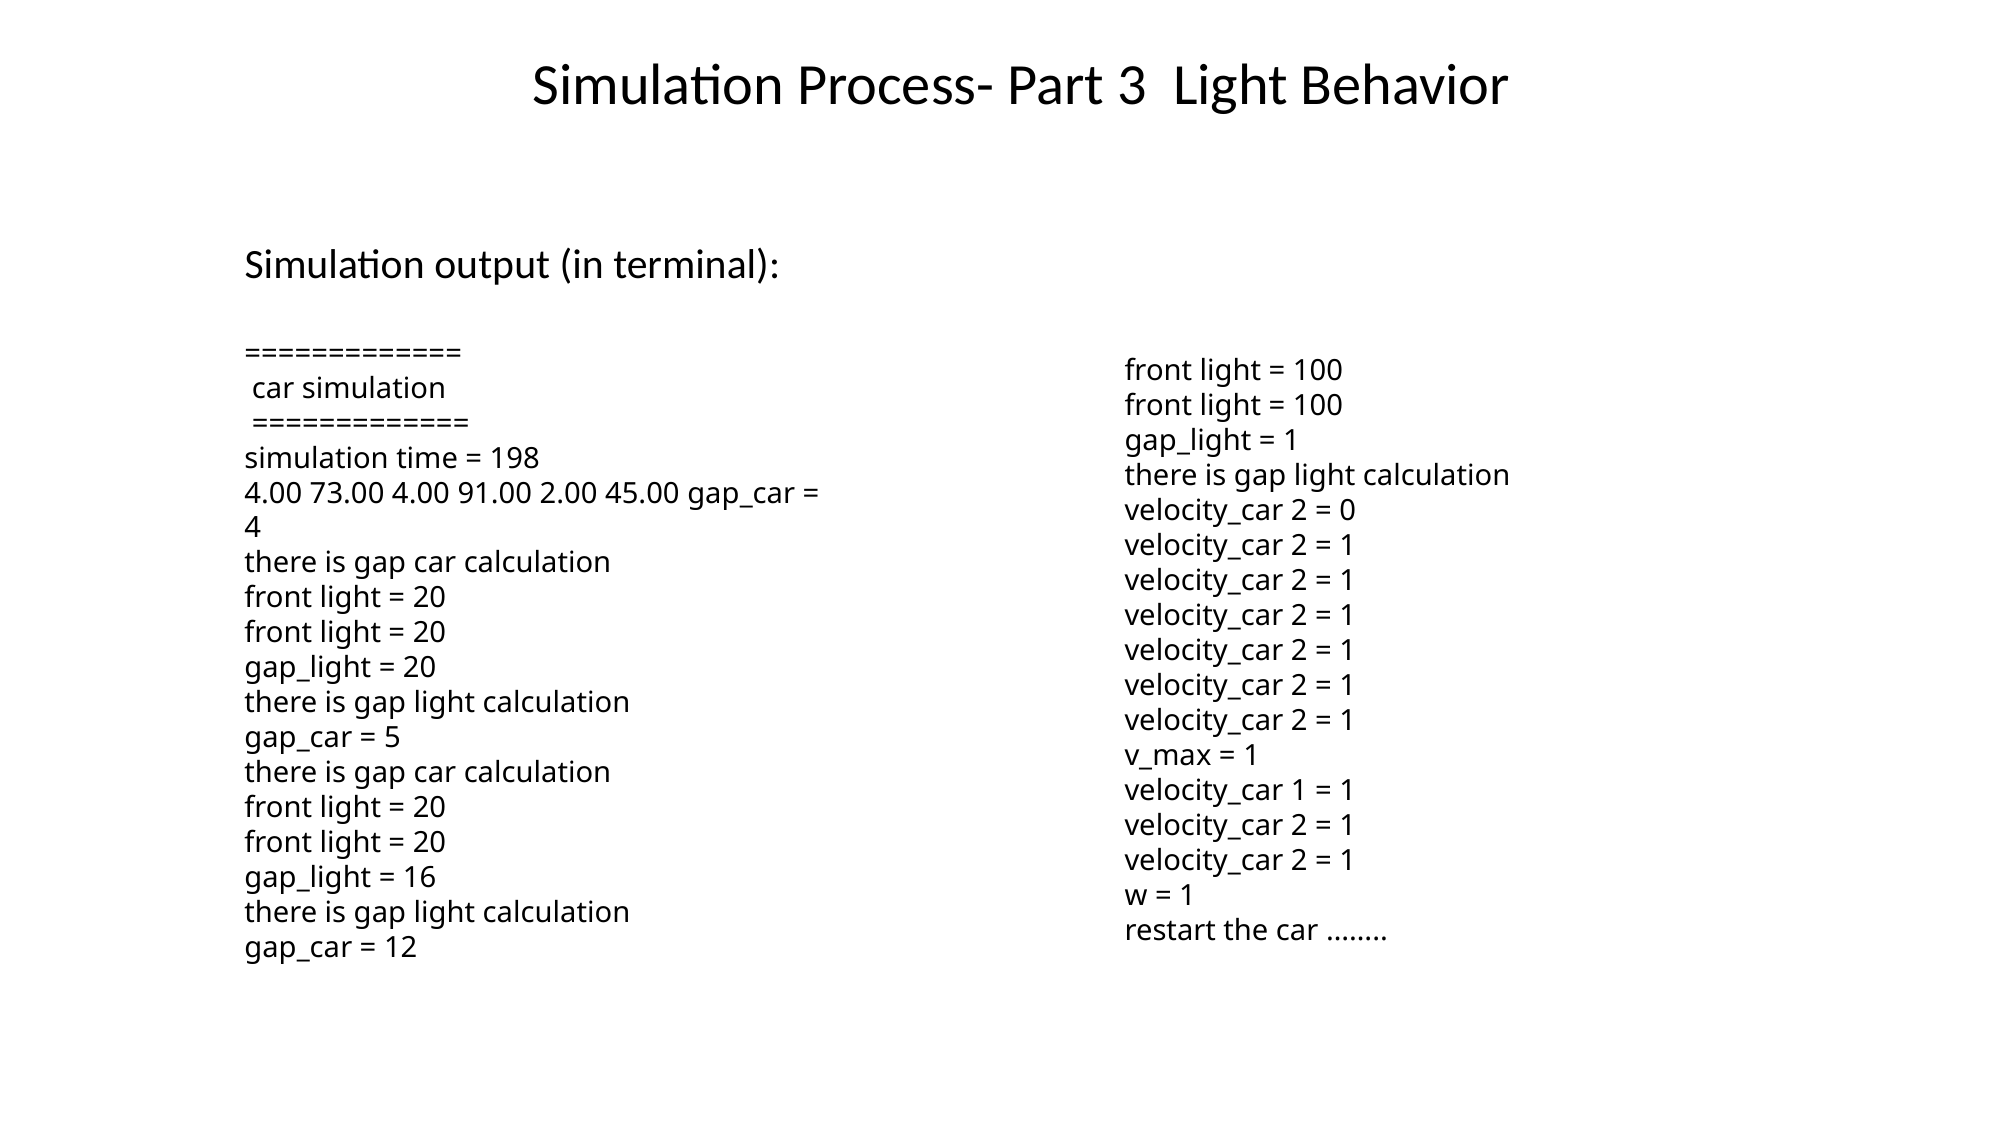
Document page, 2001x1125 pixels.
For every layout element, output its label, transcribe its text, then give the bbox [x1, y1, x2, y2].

text_box Simulation Process- Part 3 Light Behavior [424, 39, 1605, 125]
text_box ============= car simulation ============= simulation time = 198 4.00 73.00 4.00 91.00 2.00 45.00 gap_car = 4 there is gap car calculation front light = 20 front light = 20 gap_light = 20 there is gap light calculation gap_car = 5 there is gap car calculation front light = 20 front light = 20 gap_light = 16 there is gap light calculation gap_car = 12 [229, 326, 857, 971]
text_box Simulation output (in terminal): [229, 221, 1650, 312]
text_box front light = 100 front light = 100 gap_light = 1 there is gap light calculation velocity_car 2 = 0 velocity_car 2 = 1 velocity_car 2 = 1 velocity_car 2 = 1 velocity_car 2 = 1 velocity_car 2 = 1 velocity_car 2 = 1 v_max = 1 velocity_car 1 = 1 velocity_car 2 = 1 velocity_car 2 = 1 w = 1 restart the car …….. [1109, 344, 2000, 954]
